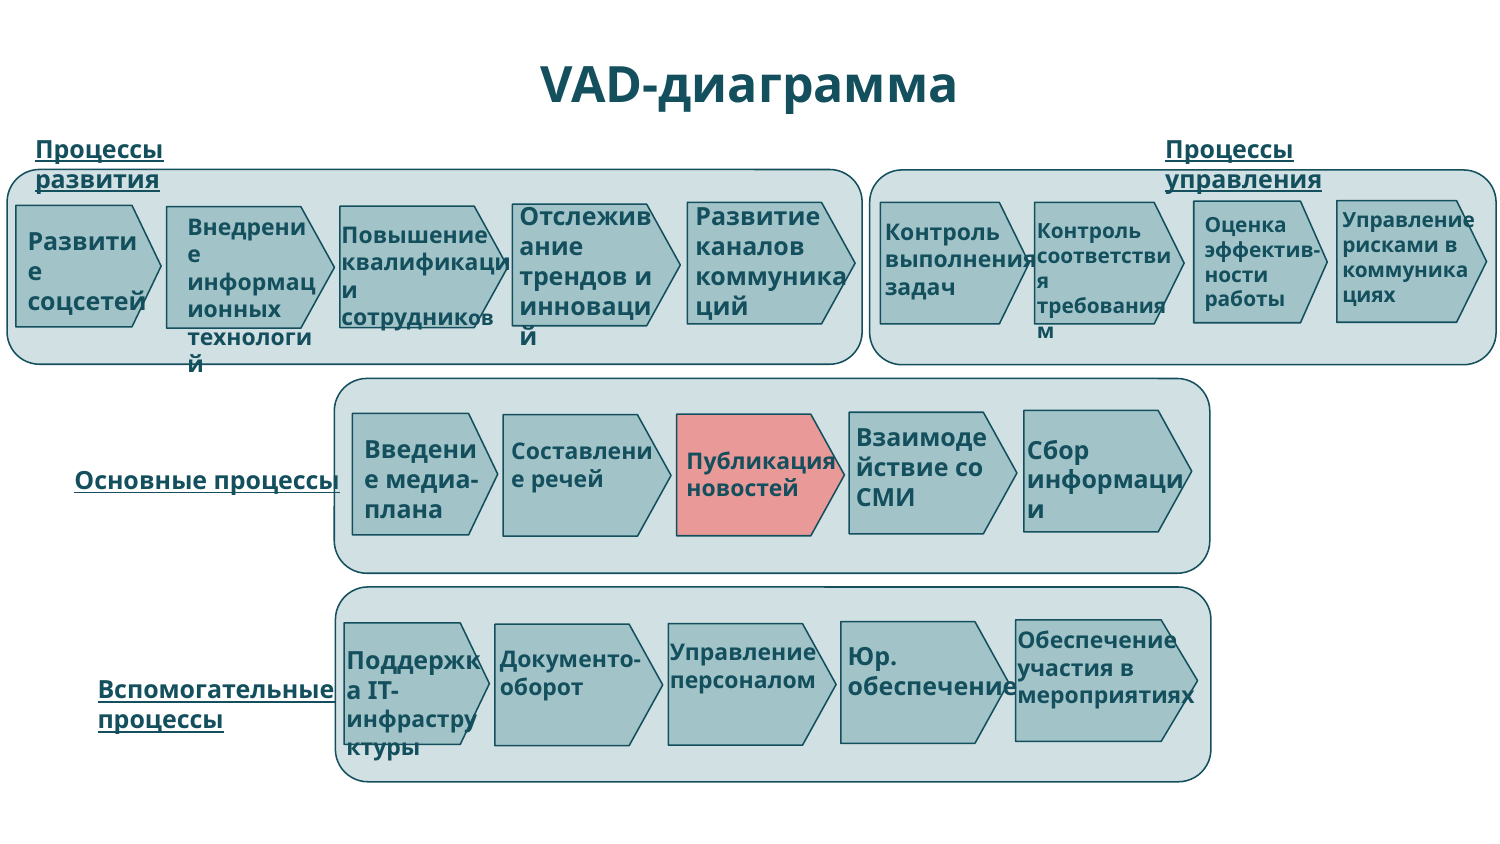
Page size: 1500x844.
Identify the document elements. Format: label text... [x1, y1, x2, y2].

title VAD-диаграмма [0, 35, 1500, 129]
text_box Основные процессы [59, 449, 359, 502]
text_box [335, 725, 1211, 782]
text_box [1015, 725, 1171, 742]
text_box [503, 414, 641, 421]
text_box Процессы развития [19, 118, 297, 170]
text_box Обеспечение участия в мероприятиях [1002, 610, 1211, 725]
text_box [857, 740, 977, 744]
text_box Взаимодействие со СМИ [840, 406, 1012, 521]
text_box [1336, 306, 1465, 323]
text_box [352, 413, 471, 418]
text_box Развитие каналов коммуникаций [680, 185, 863, 300]
text_box [676, 515, 823, 536]
text_box [840, 621, 977, 625]
text_box Вспомогательные процессы [82, 658, 403, 711]
text_box Сбор информации [1011, 419, 1203, 534]
text_box Поддержка IT-инфраструктуры [331, 629, 484, 744]
text_box Отслеживание трендов и инноваций [504, 185, 675, 301]
text_box Процессы управления [1150, 118, 1470, 170]
text_box Публикация новостей [671, 431, 873, 515]
text_box [1193, 311, 1306, 323]
text_box Внедрение информационных технологий [172, 197, 335, 312]
text_box [15, 205, 135, 210]
text_box [528, 301, 661, 326]
text_box [334, 378, 1210, 574]
text_box Управление персоналом [654, 622, 857, 745]
text_box [166, 206, 310, 329]
text_box Документо- оборот [484, 629, 654, 744]
picture [1484, 327, 1494, 512]
text_box Повышение квалификации сотрудников [326, 205, 528, 327]
text_box [1023, 410, 1163, 419]
text_box Оценка эффектив- ности работы [1189, 196, 1352, 311]
text_box Управление рисками в коммуникациях [1327, 191, 1494, 306]
text_box [849, 521, 991, 534]
text_box Юр. обеспечение [857, 625, 1034, 740]
text_box [676, 414, 821, 431]
text_box [494, 624, 632, 629]
text_box Введение медиа- плана [349, 418, 503, 533]
text_box [687, 300, 835, 324]
text_box [880, 317, 1003, 324]
text_box [7, 169, 863, 365]
text_box [869, 169, 1497, 365]
text_box Контроль соответствия требованиям [1021, 202, 1193, 317]
text_box [335, 586, 1210, 629]
text_box [675, 255, 680, 275]
text_box [1034, 317, 1158, 324]
text_box Контроль выполнения задач [869, 202, 1021, 317]
text_box Развитие соцсетей [12, 210, 167, 325]
text_box Составление речей [496, 421, 676, 536]
text_box [344, 622, 464, 629]
